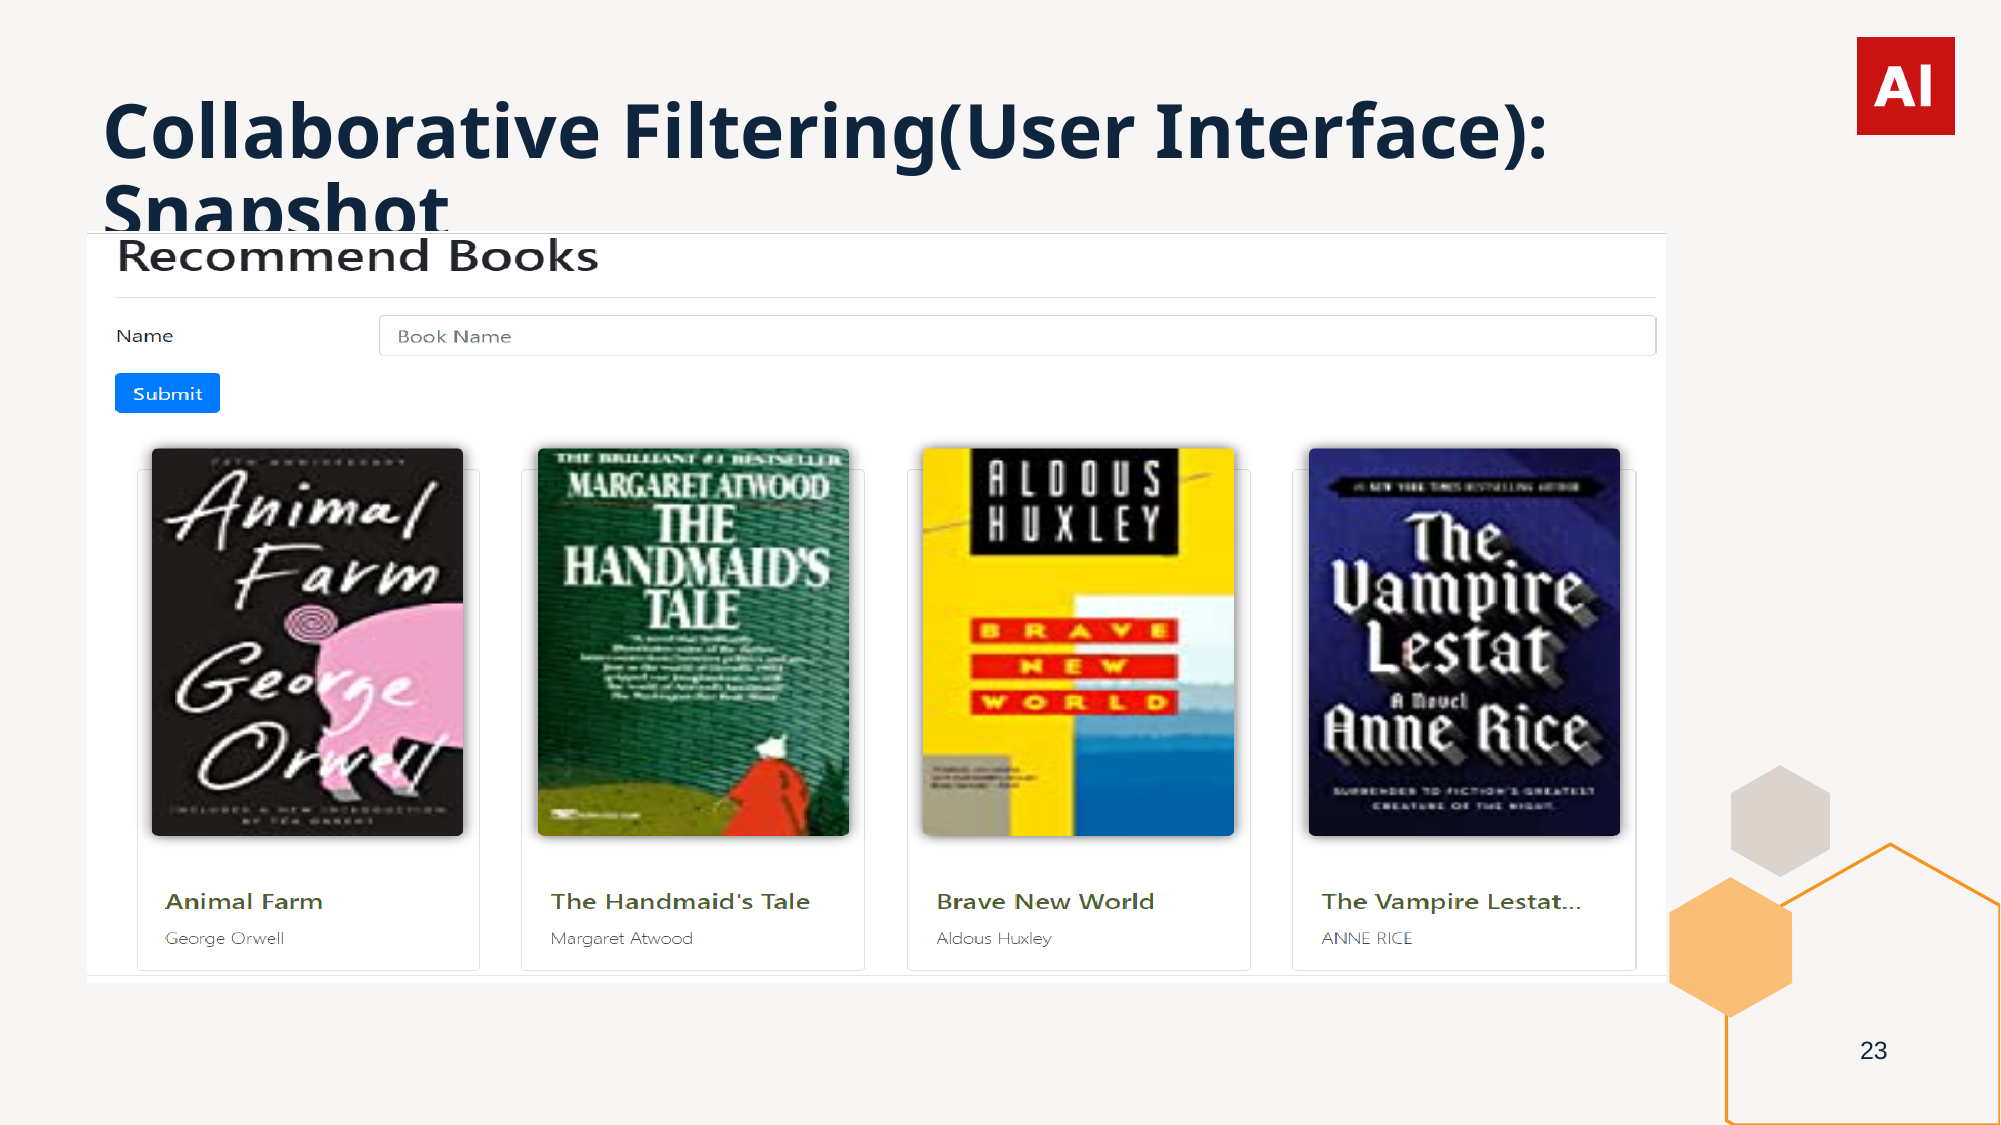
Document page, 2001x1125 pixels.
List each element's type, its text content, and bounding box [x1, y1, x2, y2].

slide_number ‹#› [1836, 1020, 1912, 1080]
picture [1857, 37, 1955, 136]
picture [87, 231, 1666, 982]
title Collaborative Filtering(User Interface): Snapshot [87, 86, 1630, 203]
